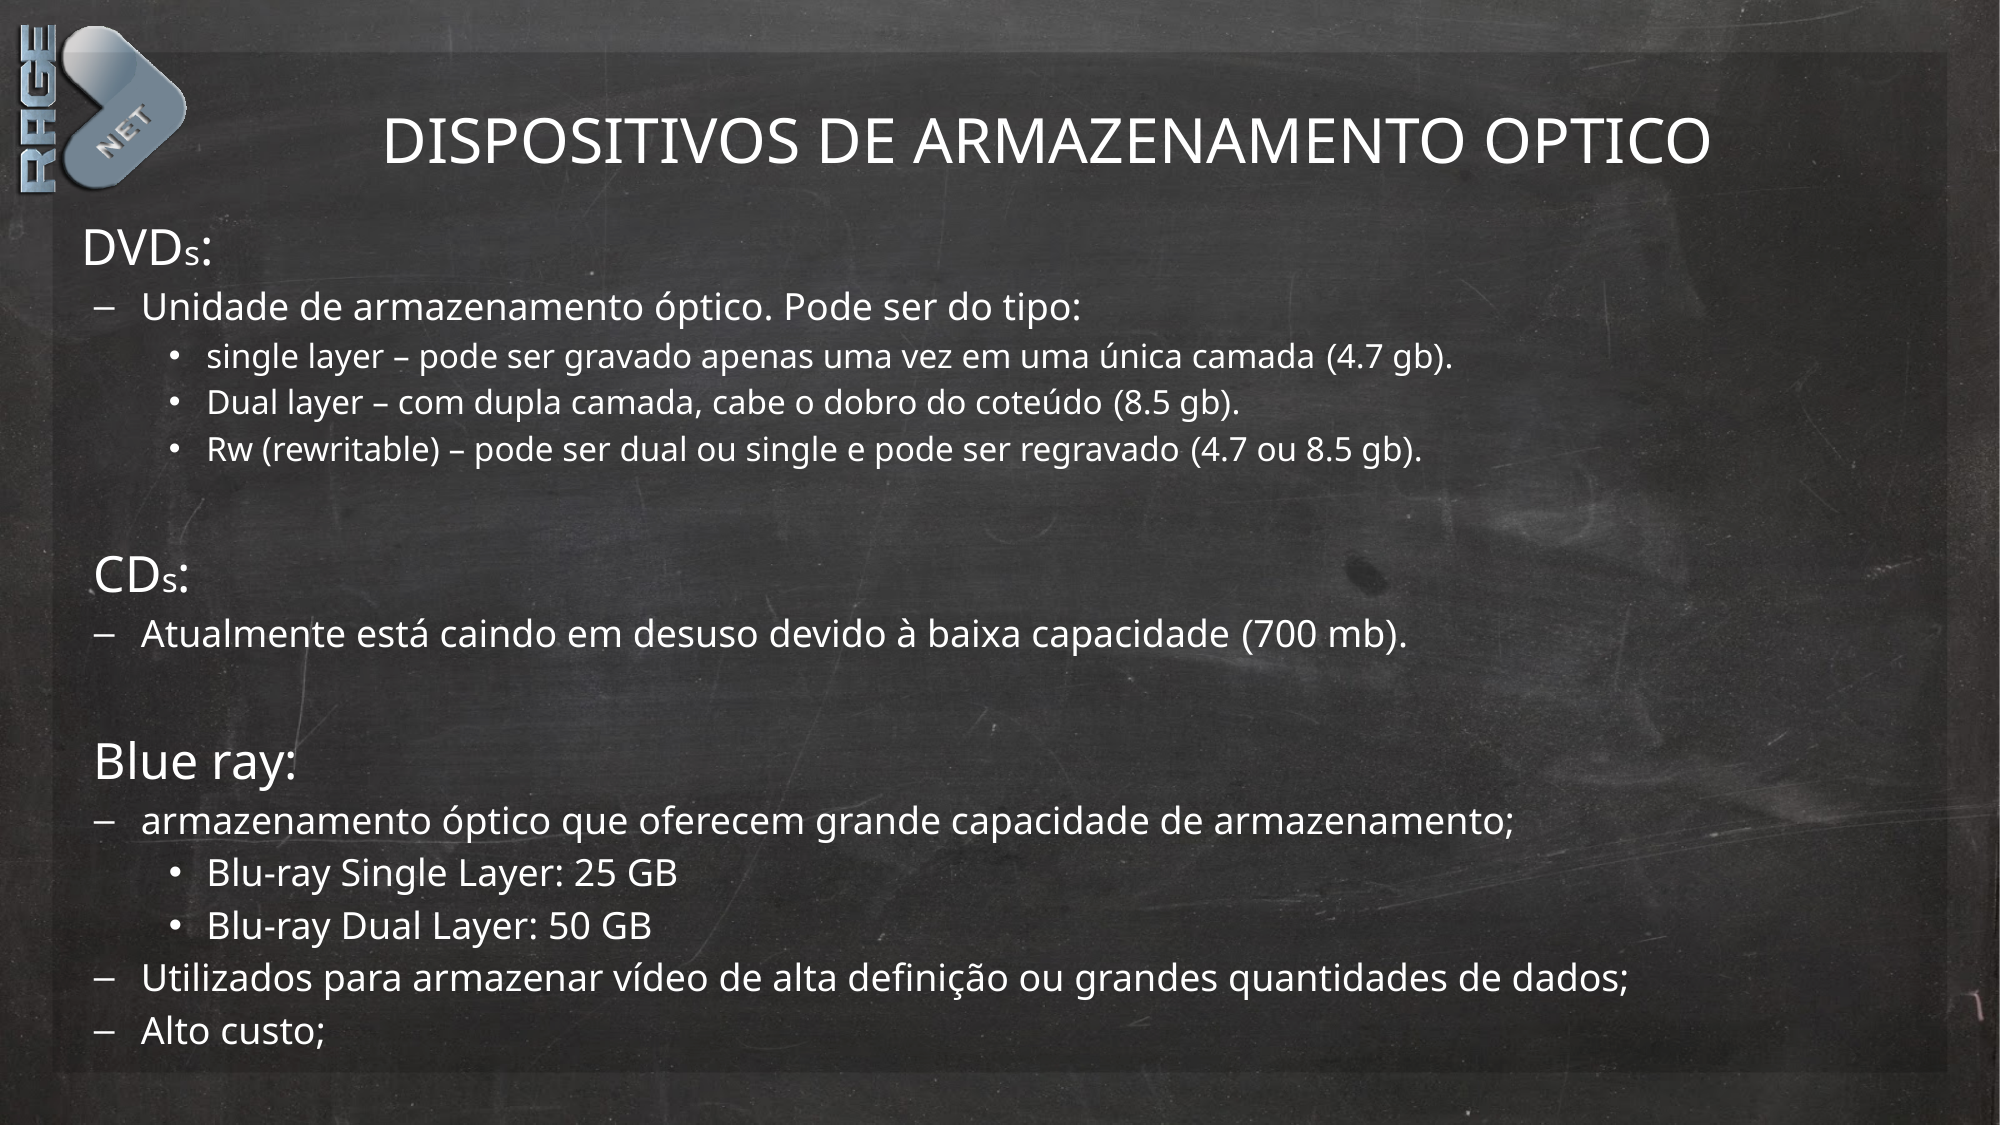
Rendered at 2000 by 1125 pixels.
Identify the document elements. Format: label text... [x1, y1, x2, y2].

title Dispositivos de armazenamento optico [196, 45, 1900, 208]
list DVDs: Unidade de armazenamento óptico. Pode ser do tipo: single layer – pode ser gravado apenas uma vez em uma única camada (4.7 gb). Dual layer – com dupla camada, cabe o dobro do coteúdo (8.5 gb). Rw (rewritable) – pode ser dual ou single e pode ser regravado (4.7 ou 8.5 gb). CDs: Atualmente está caindo em desuso devido à baixa capacidade (700 mb). Blue ray: armazenamento óptico que oferecem grande capacidade de armazenamento; Blu-ray Single Layer: 25 GB Blu-ray Dual Layer: 50 GB Utilizados para armazenar vídeo de alta definição ou grandes quantidades de dados; Alto custo; [66, 208, 1933, 1071]
picture [0, 0, 2000, 1125]
